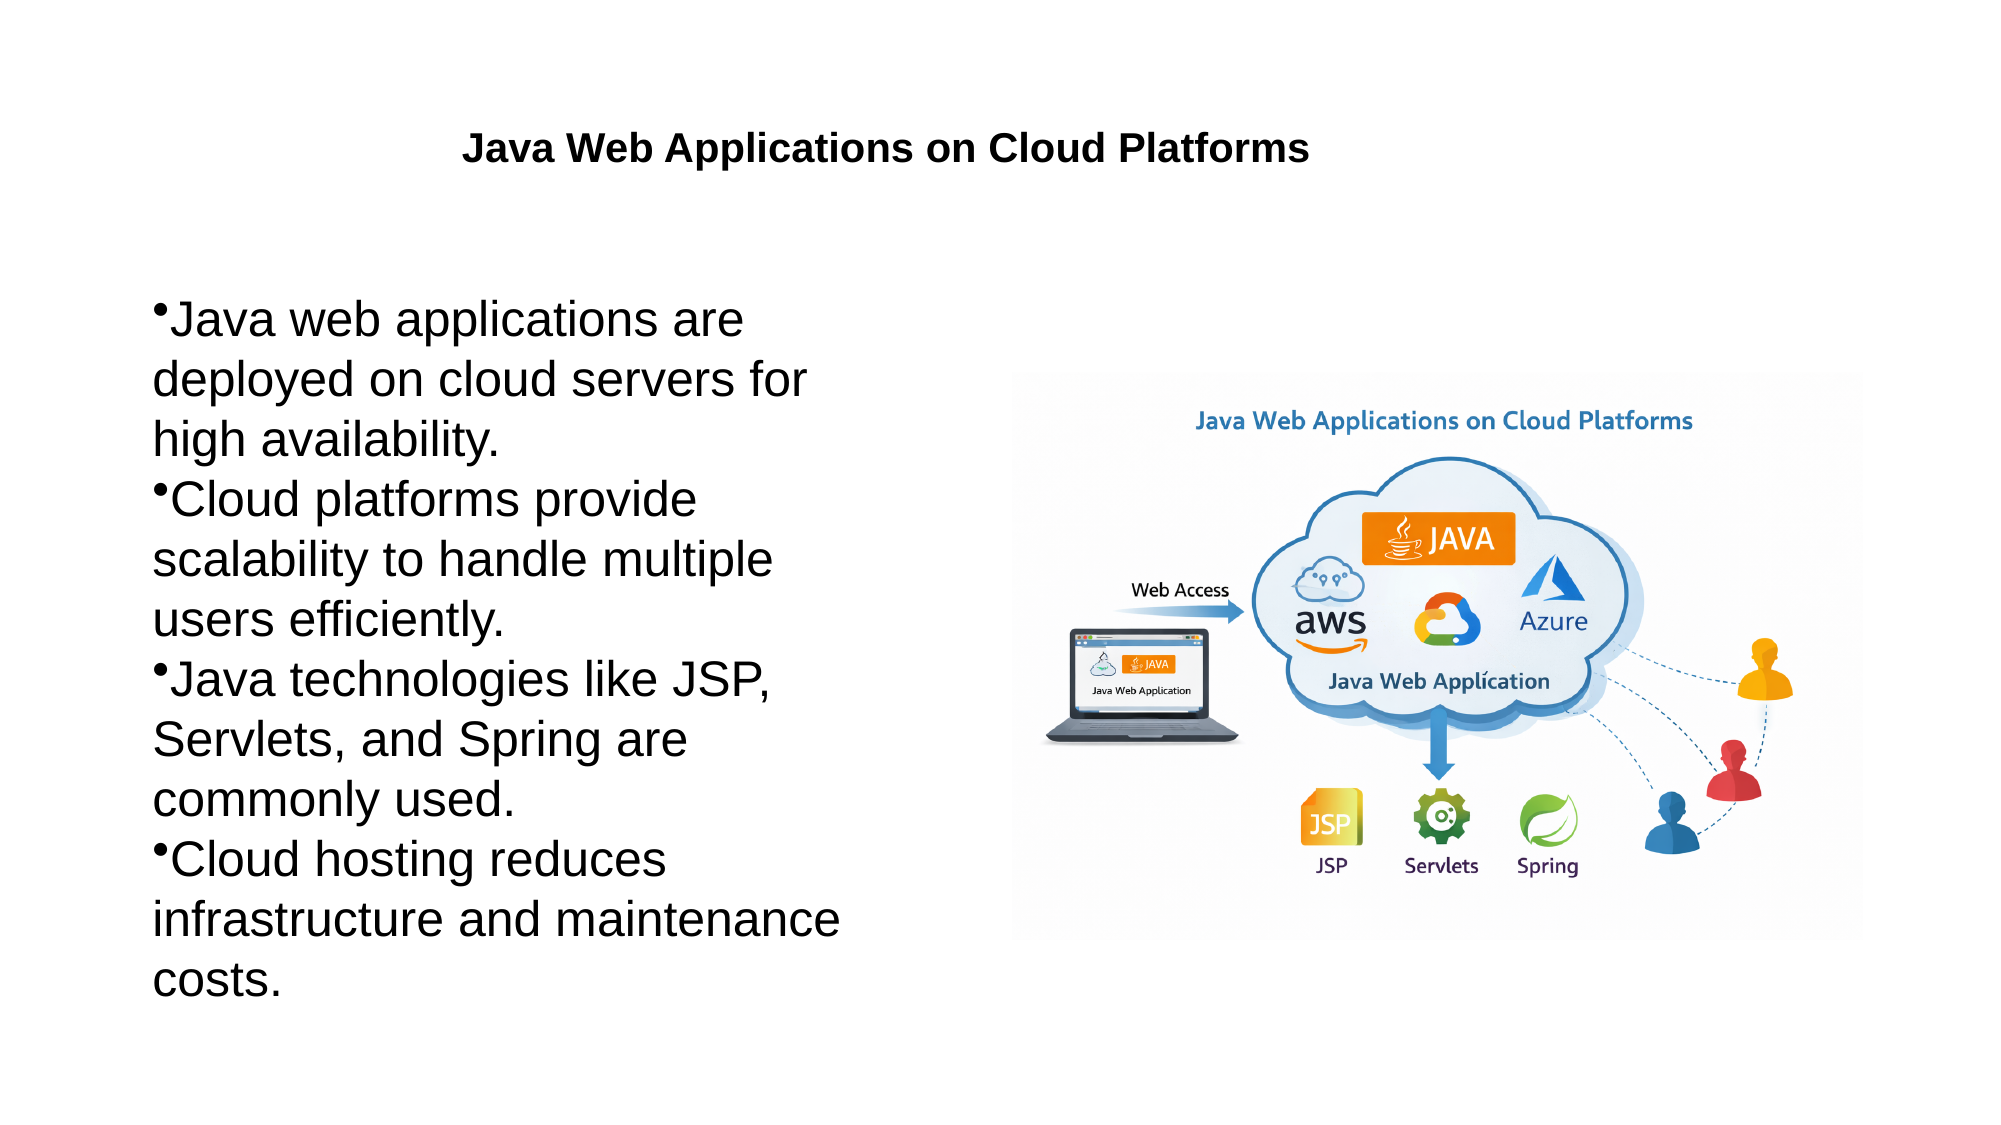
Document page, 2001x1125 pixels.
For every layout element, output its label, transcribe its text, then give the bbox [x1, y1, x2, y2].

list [1012, 372, 1863, 940]
list Java web applications are deployed on cloud servers for high availability. Cloud platforms provide scalability to handle multiple users efficiently. Java technologies like JSP, Servlets, and Spring are commonly used. Cloud hosting reduces infrastructure and maintenance costs. [137, 278, 907, 1059]
title Java Web Applications on Cloud Platforms [354, 67, 1365, 271]
